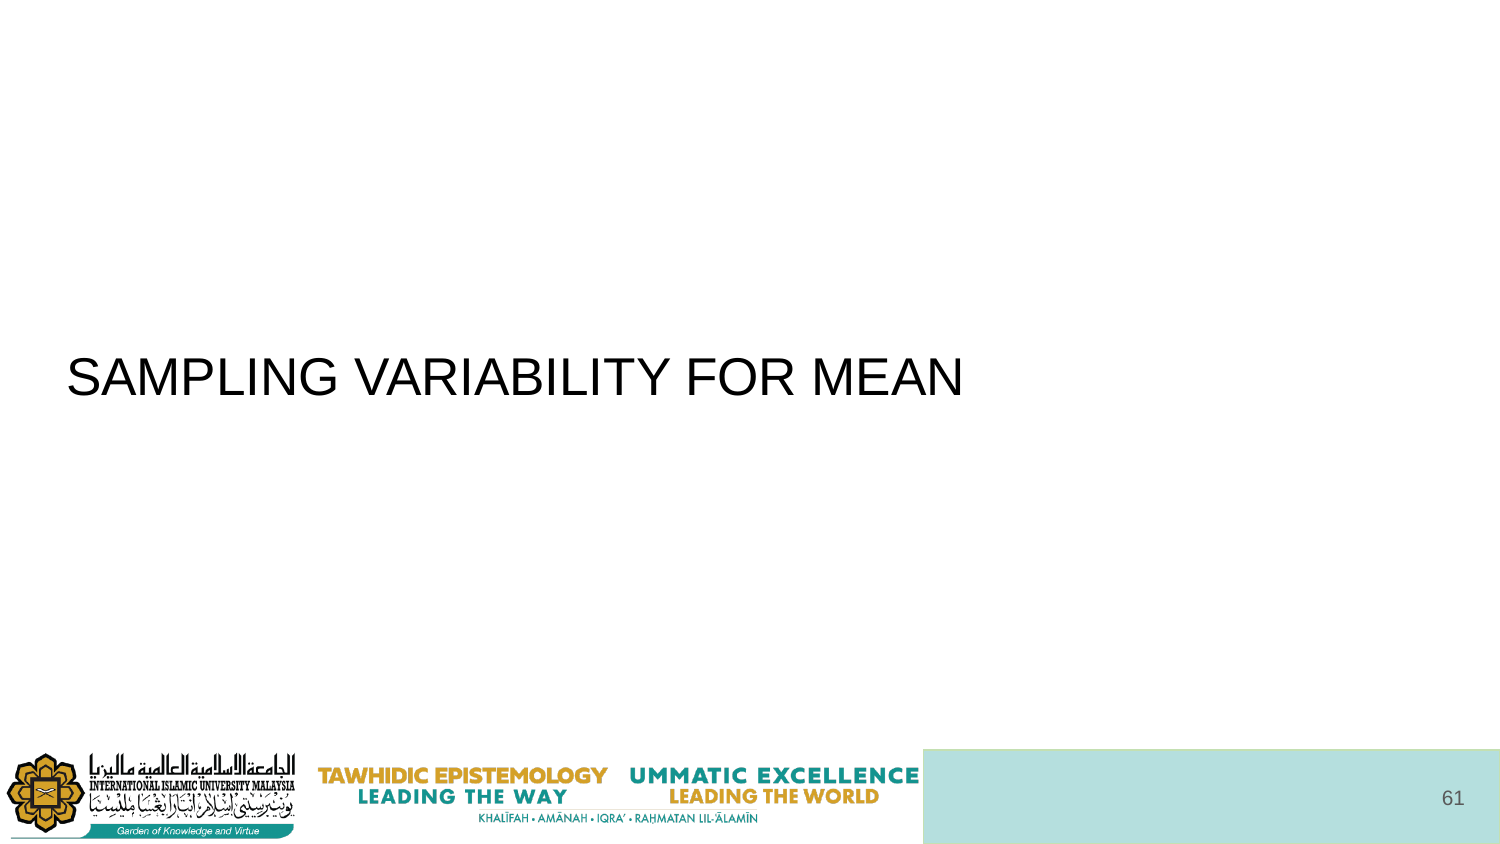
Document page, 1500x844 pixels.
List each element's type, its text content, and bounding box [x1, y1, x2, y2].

title SAMPLING VARIABILITY FOR MEAN [51, 327, 1449, 422]
picture [0, 734, 924, 844]
slide_number ‹#› [1389, 764, 1480, 830]
